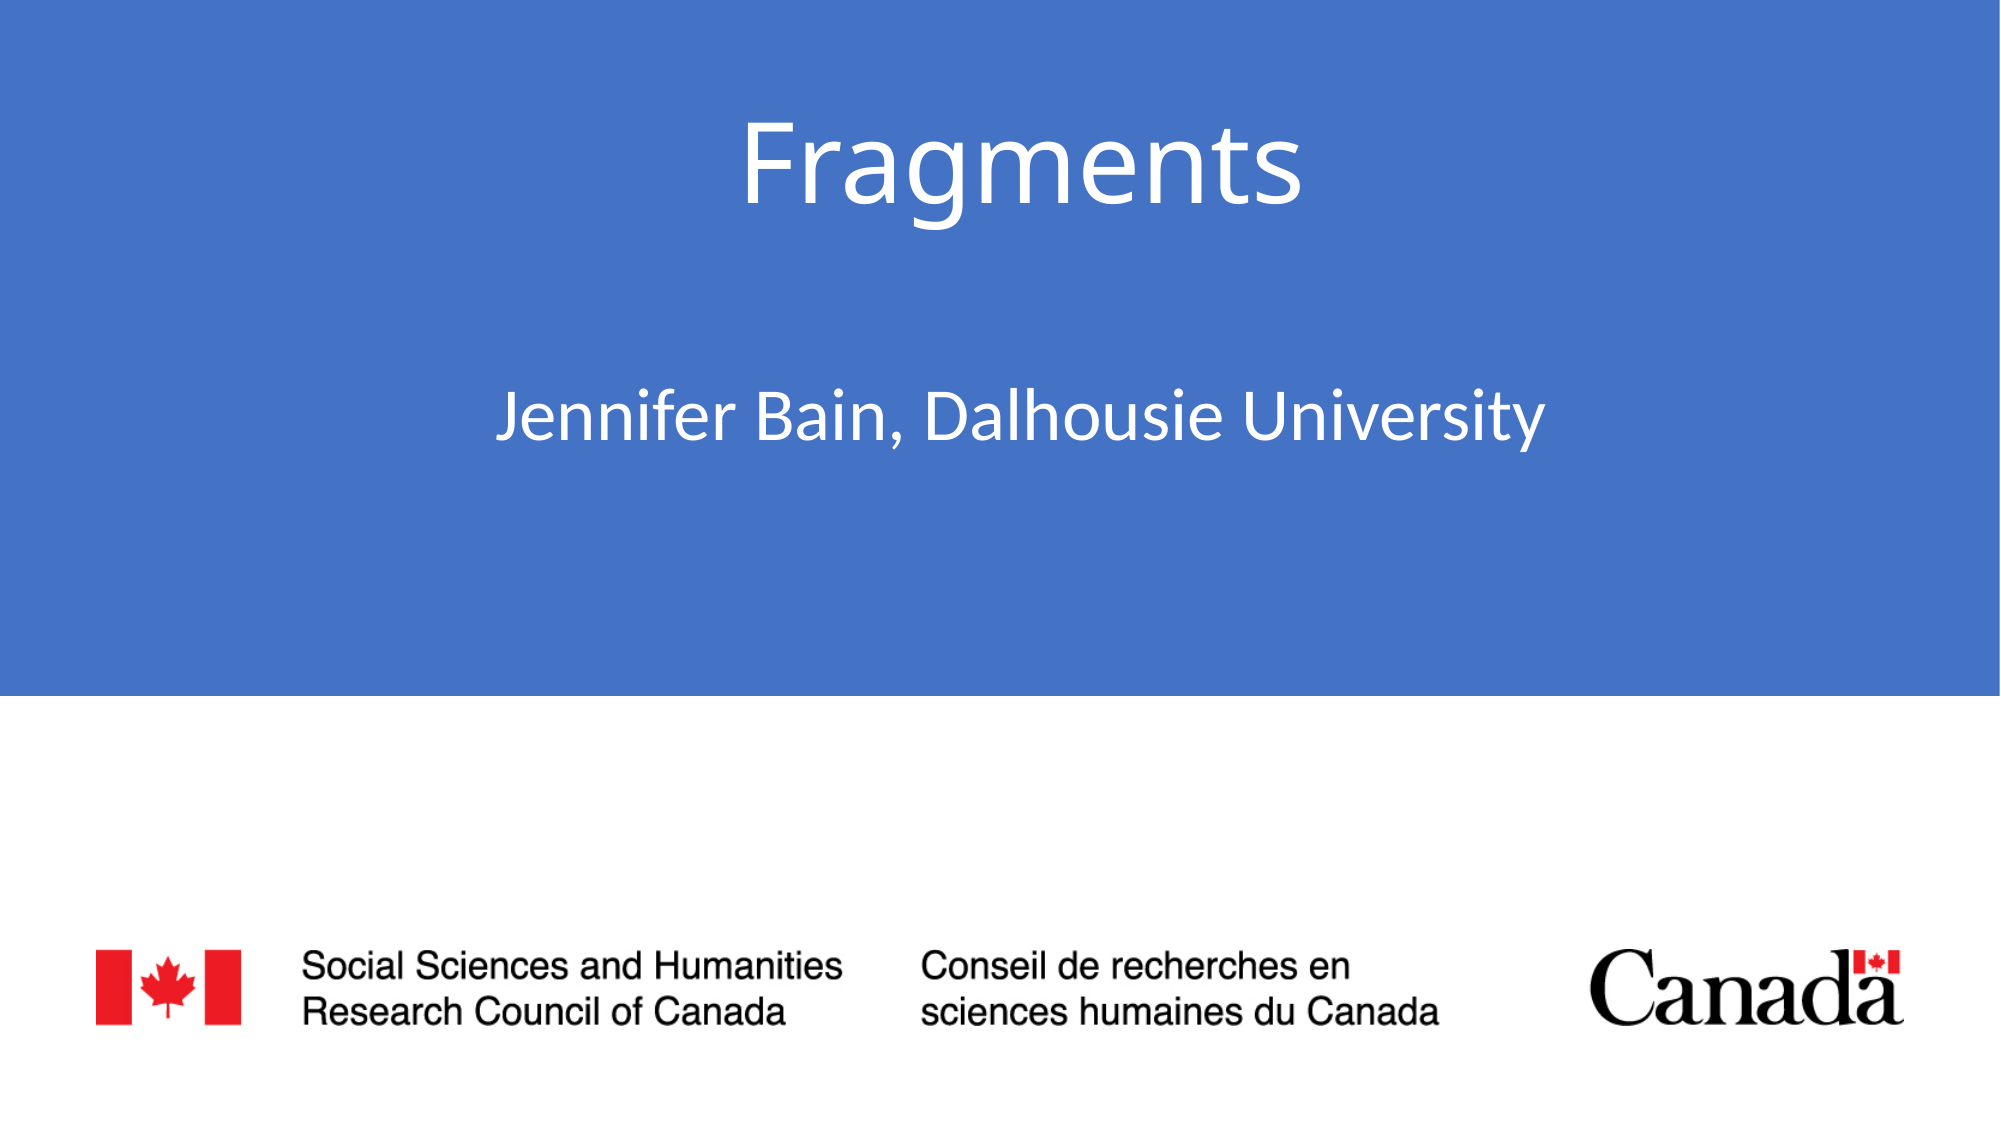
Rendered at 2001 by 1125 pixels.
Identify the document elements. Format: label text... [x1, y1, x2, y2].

subtitle Jennifer Bain, Dalhousie University [96, 257, 1948, 661]
picture [95, 949, 1904, 1026]
title Fragments [96, 42, 1948, 239]
text_box [0, 0, 2000, 697]
